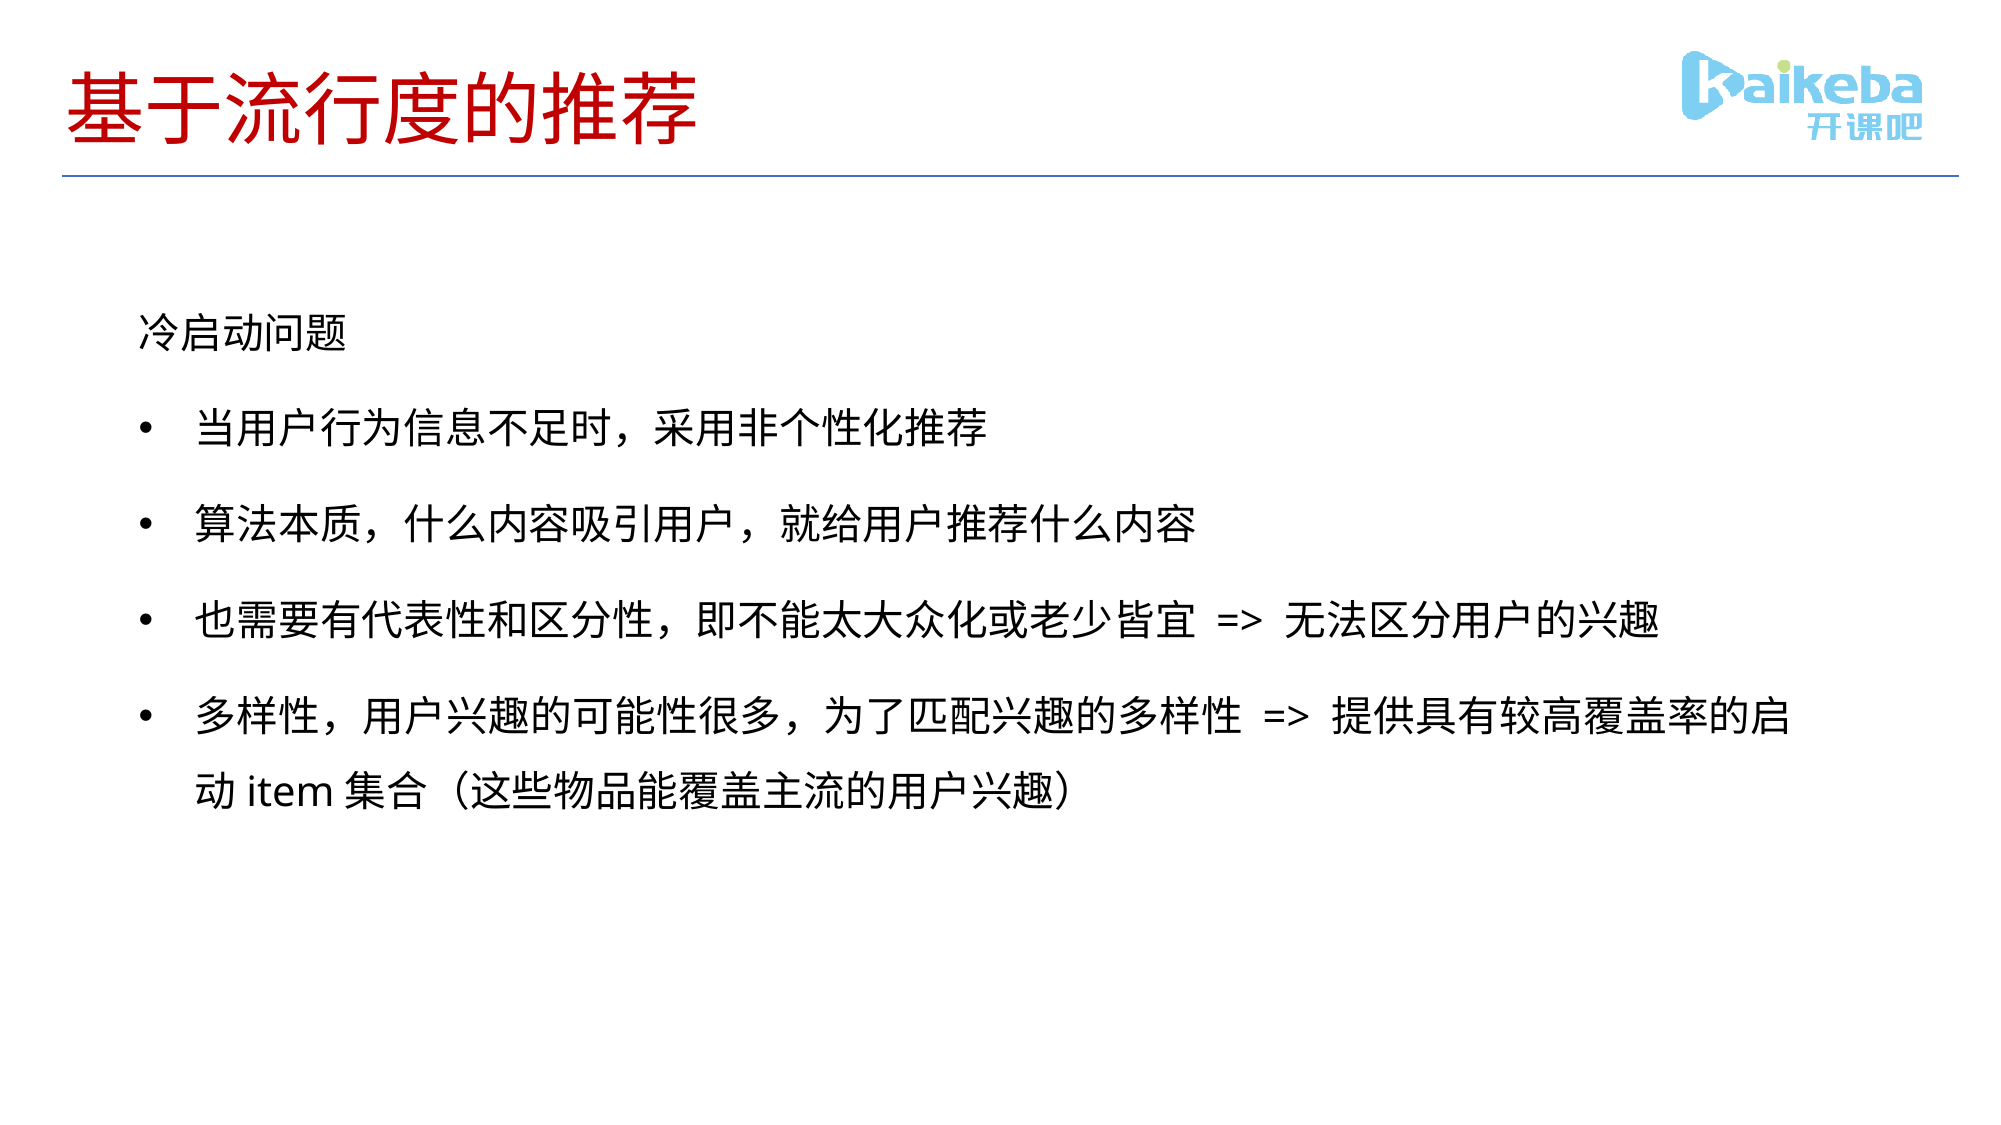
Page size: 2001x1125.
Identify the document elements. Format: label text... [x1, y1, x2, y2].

text_box 冷启动问题 当用户行为信息不足时，采用非个性化推荐 算法本质，什么内容吸引用户，就给用户推荐什么内容 也需要有代表性和区分性，即不能太大众化或老少皆宜 => 无法区分用户的兴趣 多样性，用户兴趣的可能性很多，为了匹配兴趣的多样性 => 提供具有较高覆盖率的启动item集合（这些物品能覆盖主流的用户兴趣） [131, 274, 1801, 965]
title 基于流行度的推荐 [57, 59, 1728, 167]
title Thank You Using data to solve problems [1653, 21, 1950, 167]
